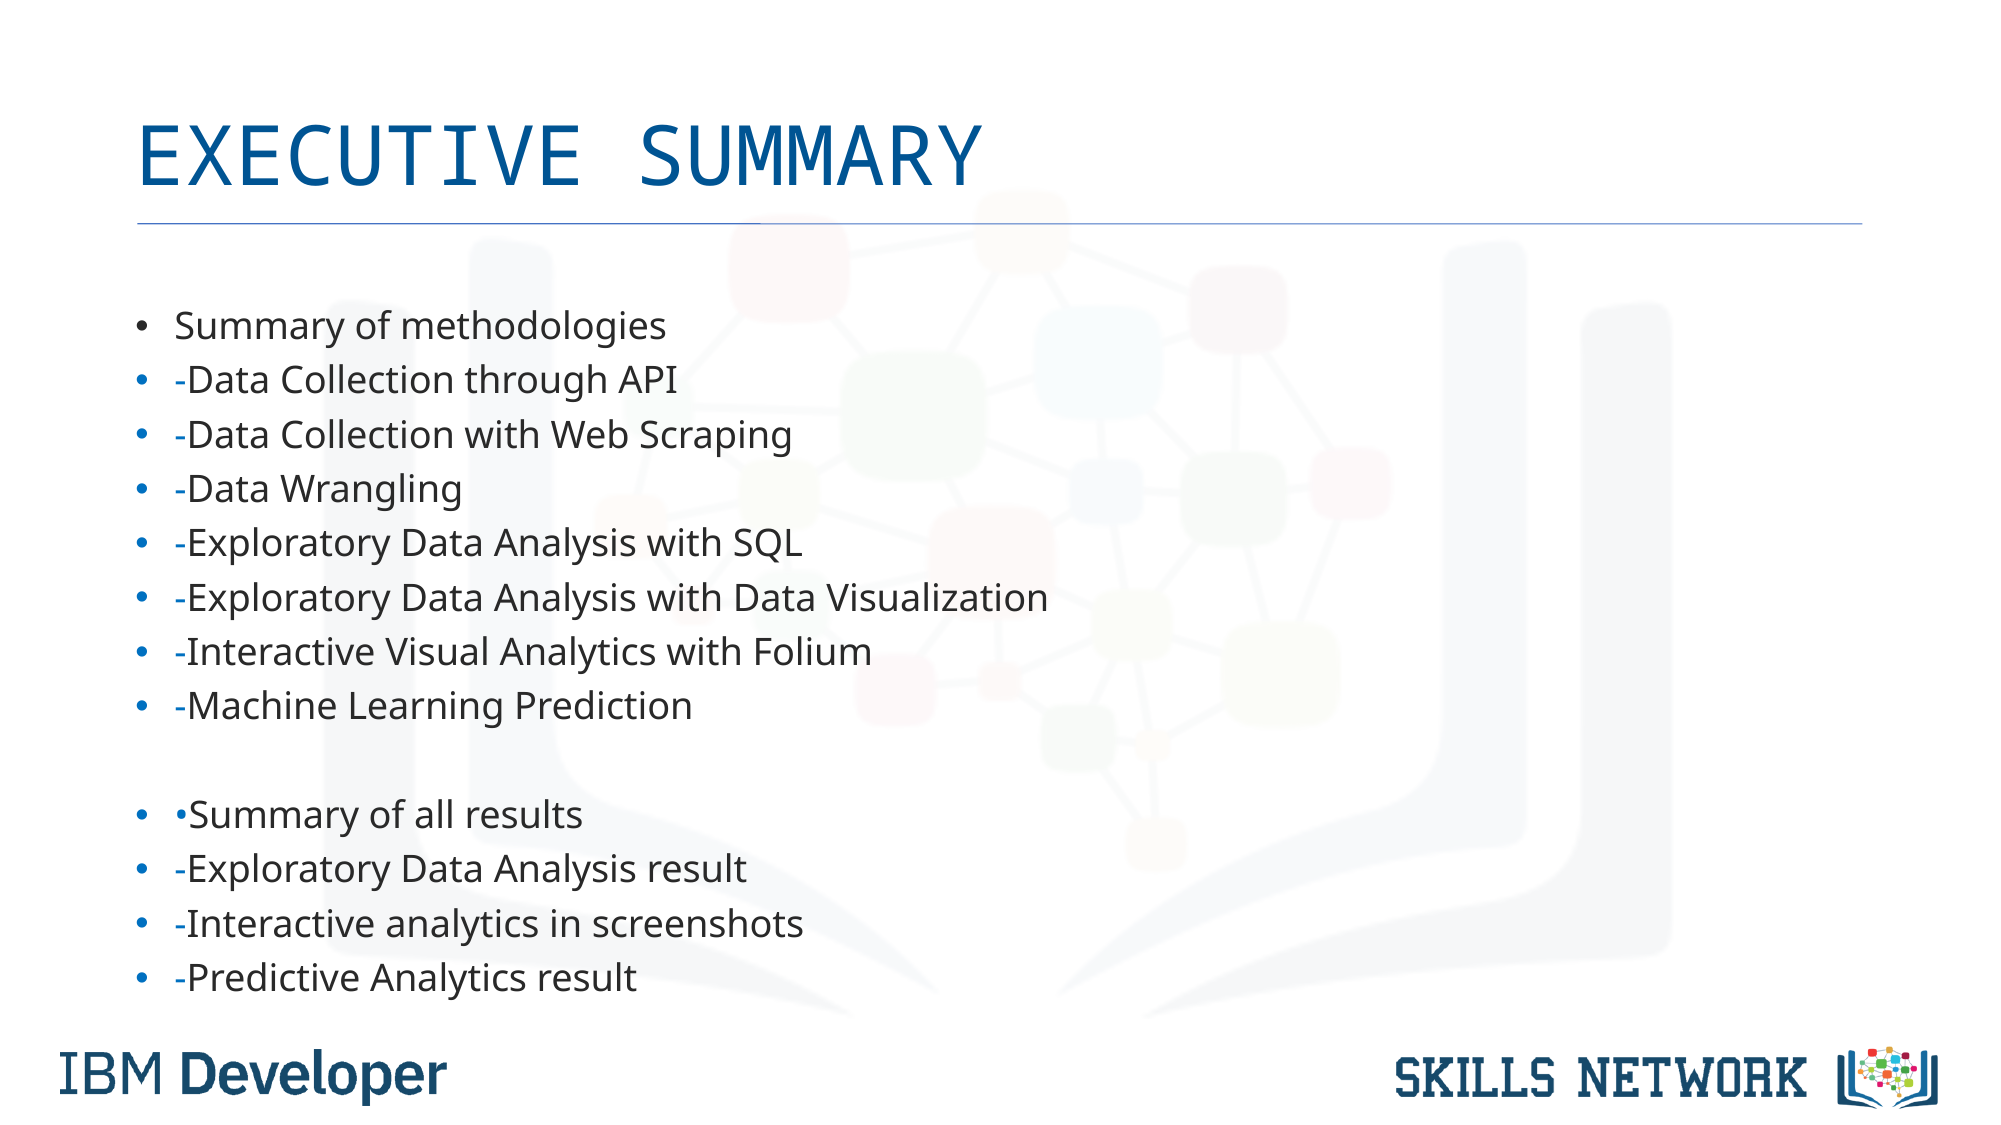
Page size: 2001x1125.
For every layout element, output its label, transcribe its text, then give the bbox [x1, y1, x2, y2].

picture [55, 1045, 459, 1108]
picture [1390, 1045, 1945, 1111]
list Summary of methodologies -Data Collection through API -Data Collection with Web Scraping -Data Wrangling -Exploratory Data Analysis with SQL -Exploratory Data Analysis with Data Visualization -Interactive Visual Analytics with Folium -Machine Learning Prediction •Summary of all results -Exploratory Data Analysis result -Interactive analytics in screenshots -Predictive Analytics result [120, 299, 1863, 1014]
title EXECUTIVE SUMMARY [120, 50, 1526, 268]
